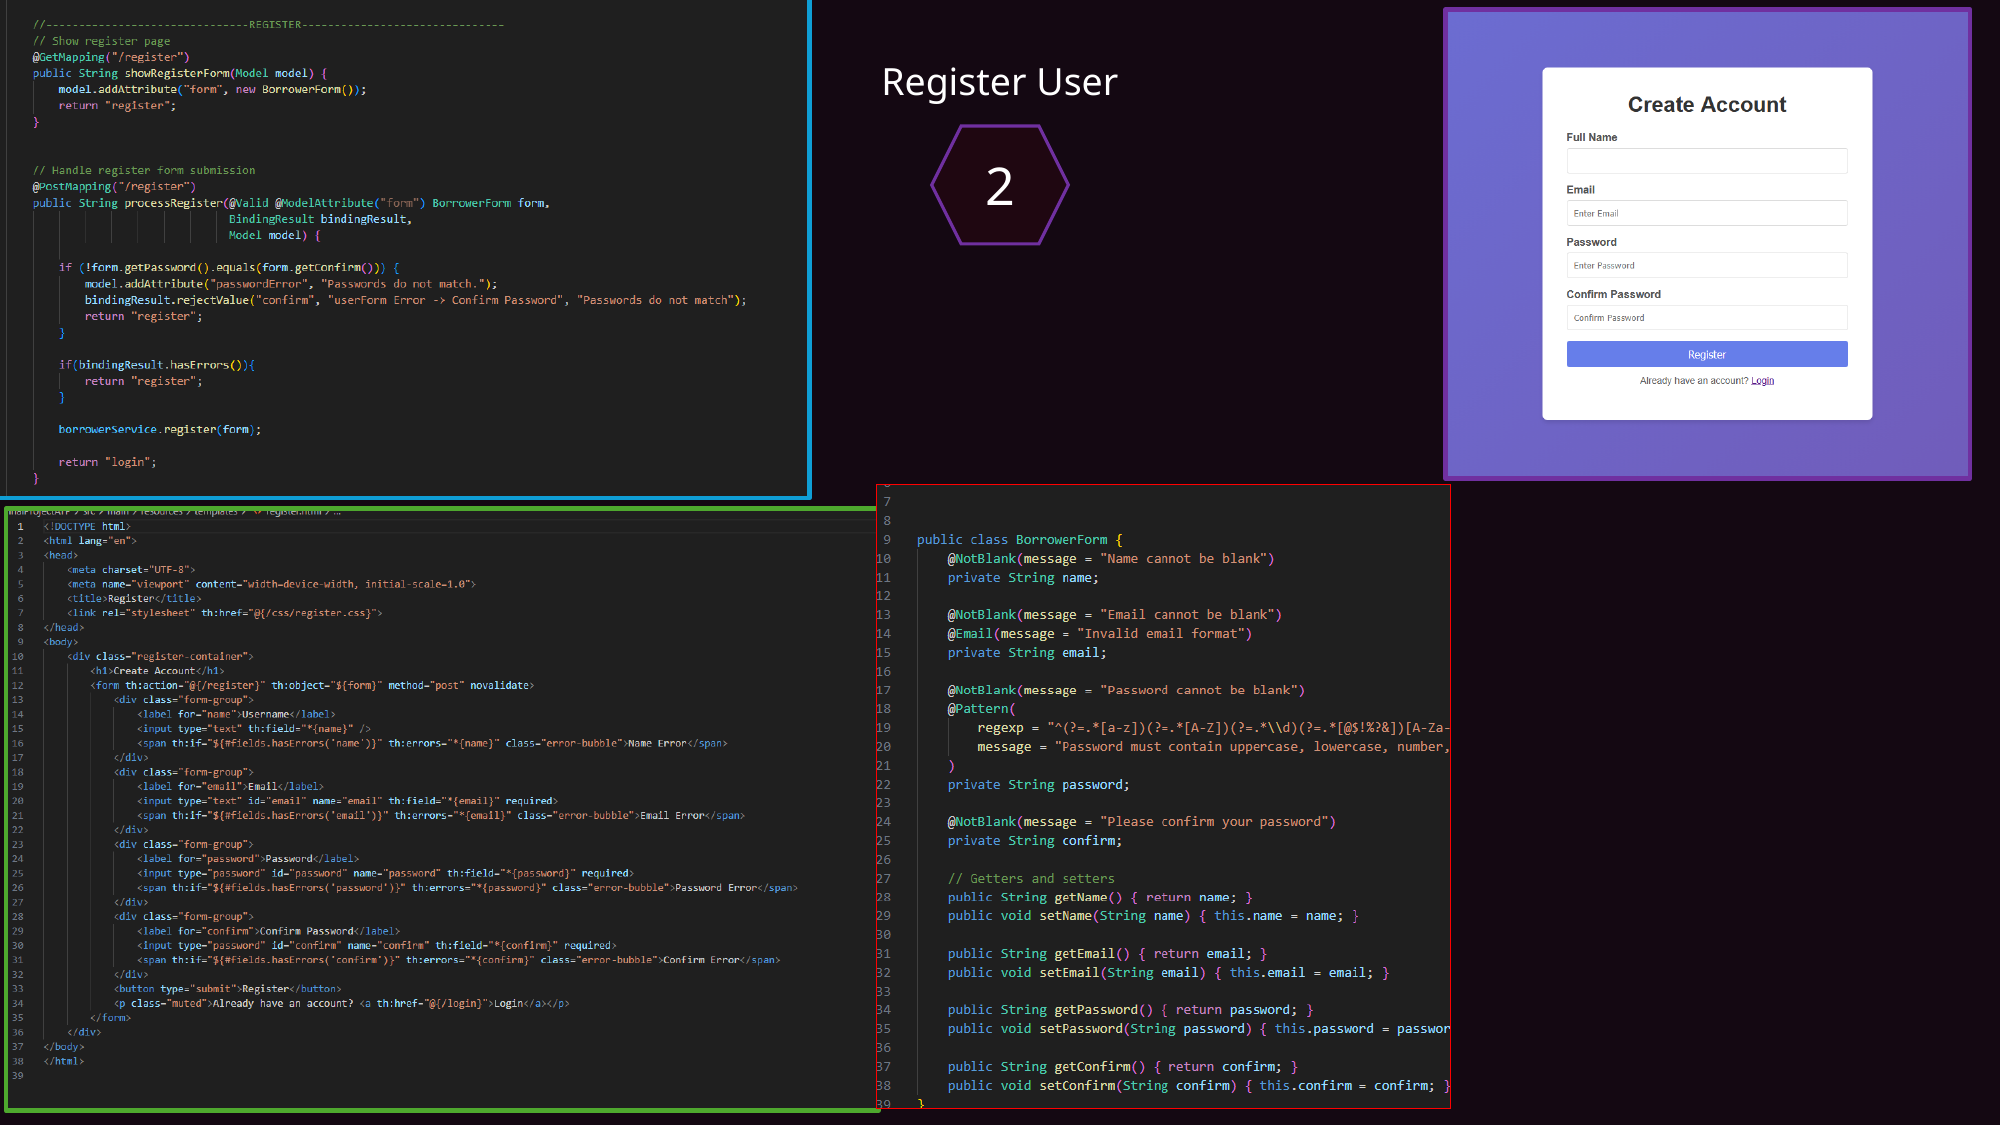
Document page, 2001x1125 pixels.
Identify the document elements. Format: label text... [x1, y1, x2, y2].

text_box 2 [968, 145, 1032, 223]
picture [7, 484, 1451, 1109]
text_box Register User [812, 50, 1199, 111]
picture [1447, 11, 1969, 477]
text_box [929, 124, 1071, 246]
picture [0, 0, 806, 495]
